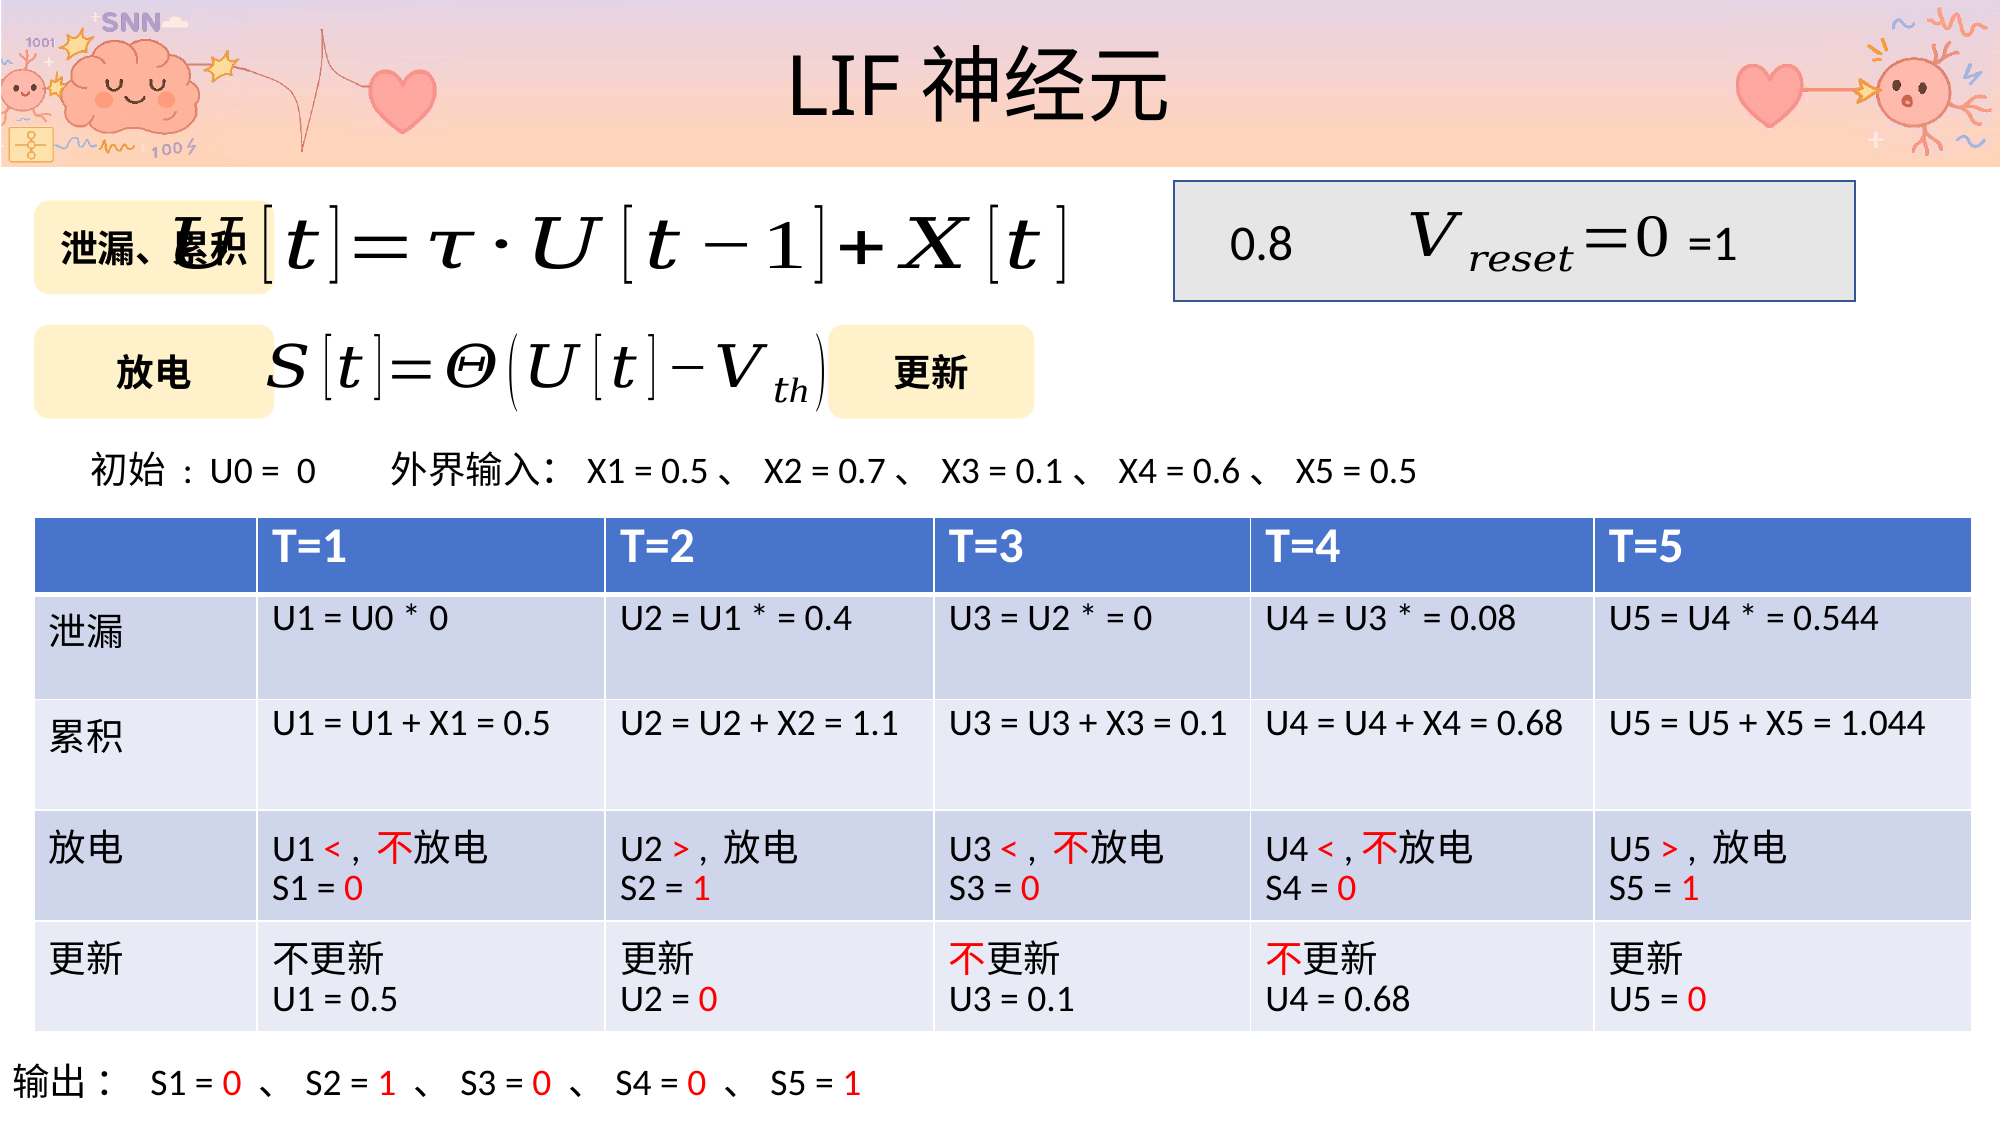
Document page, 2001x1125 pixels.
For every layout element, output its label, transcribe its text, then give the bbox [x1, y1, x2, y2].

text_box 输出 ： S1 = 0 、S2 = 1 、S3 = 0 、S4 = 0 、S5 = 1 [0, 1050, 877, 1110]
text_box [1173, 180, 2000, 302]
text_box 放电 [32, 323, 276, 420]
picture [0, 0, 2000, 167]
text_box 泄漏、累积 [32, 199, 276, 296]
text_box 更新 [827, 323, 1036, 420]
